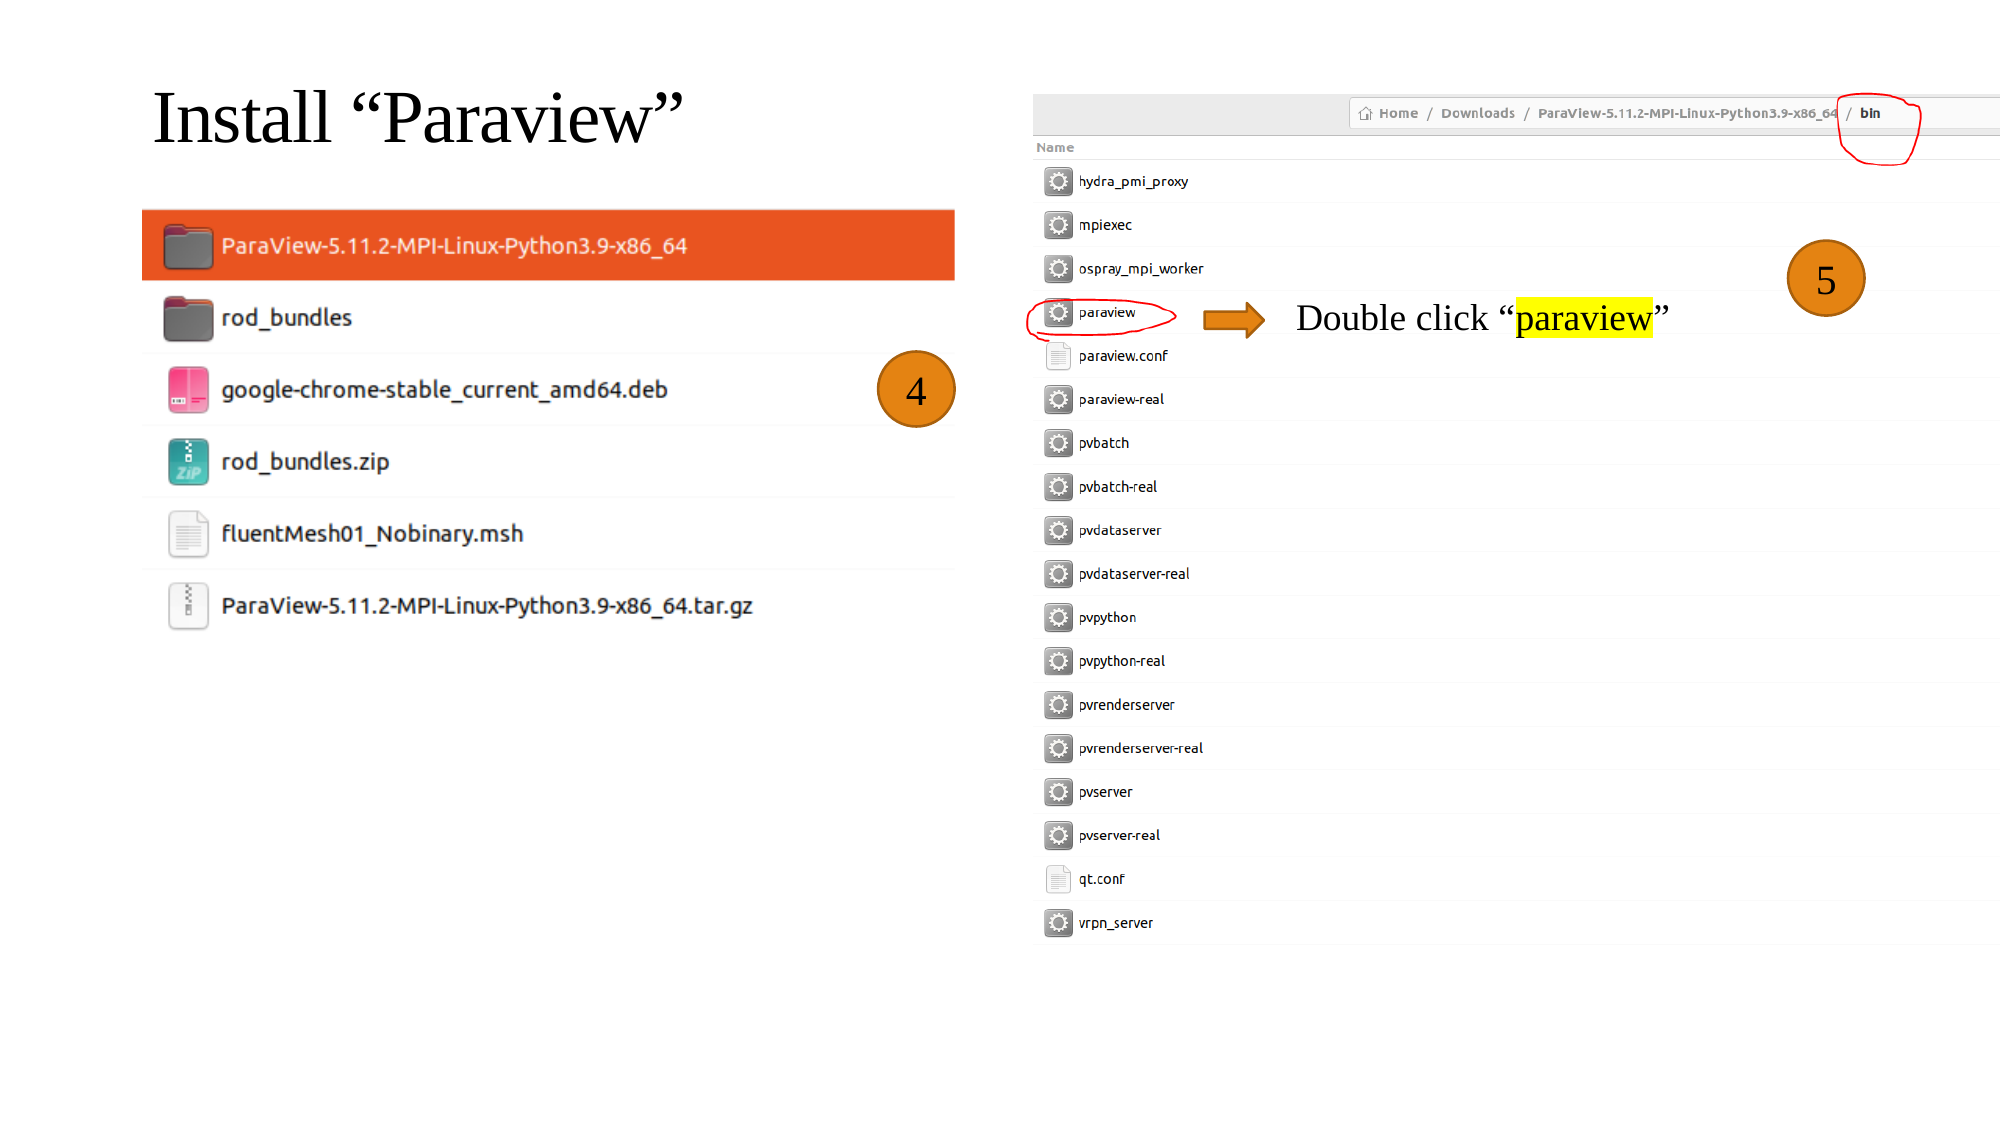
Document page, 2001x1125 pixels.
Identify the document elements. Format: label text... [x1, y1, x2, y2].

picture [141, 204, 956, 634]
picture [1025, 91, 2000, 948]
text_box Install “Paraview” [137, 59, 857, 166]
